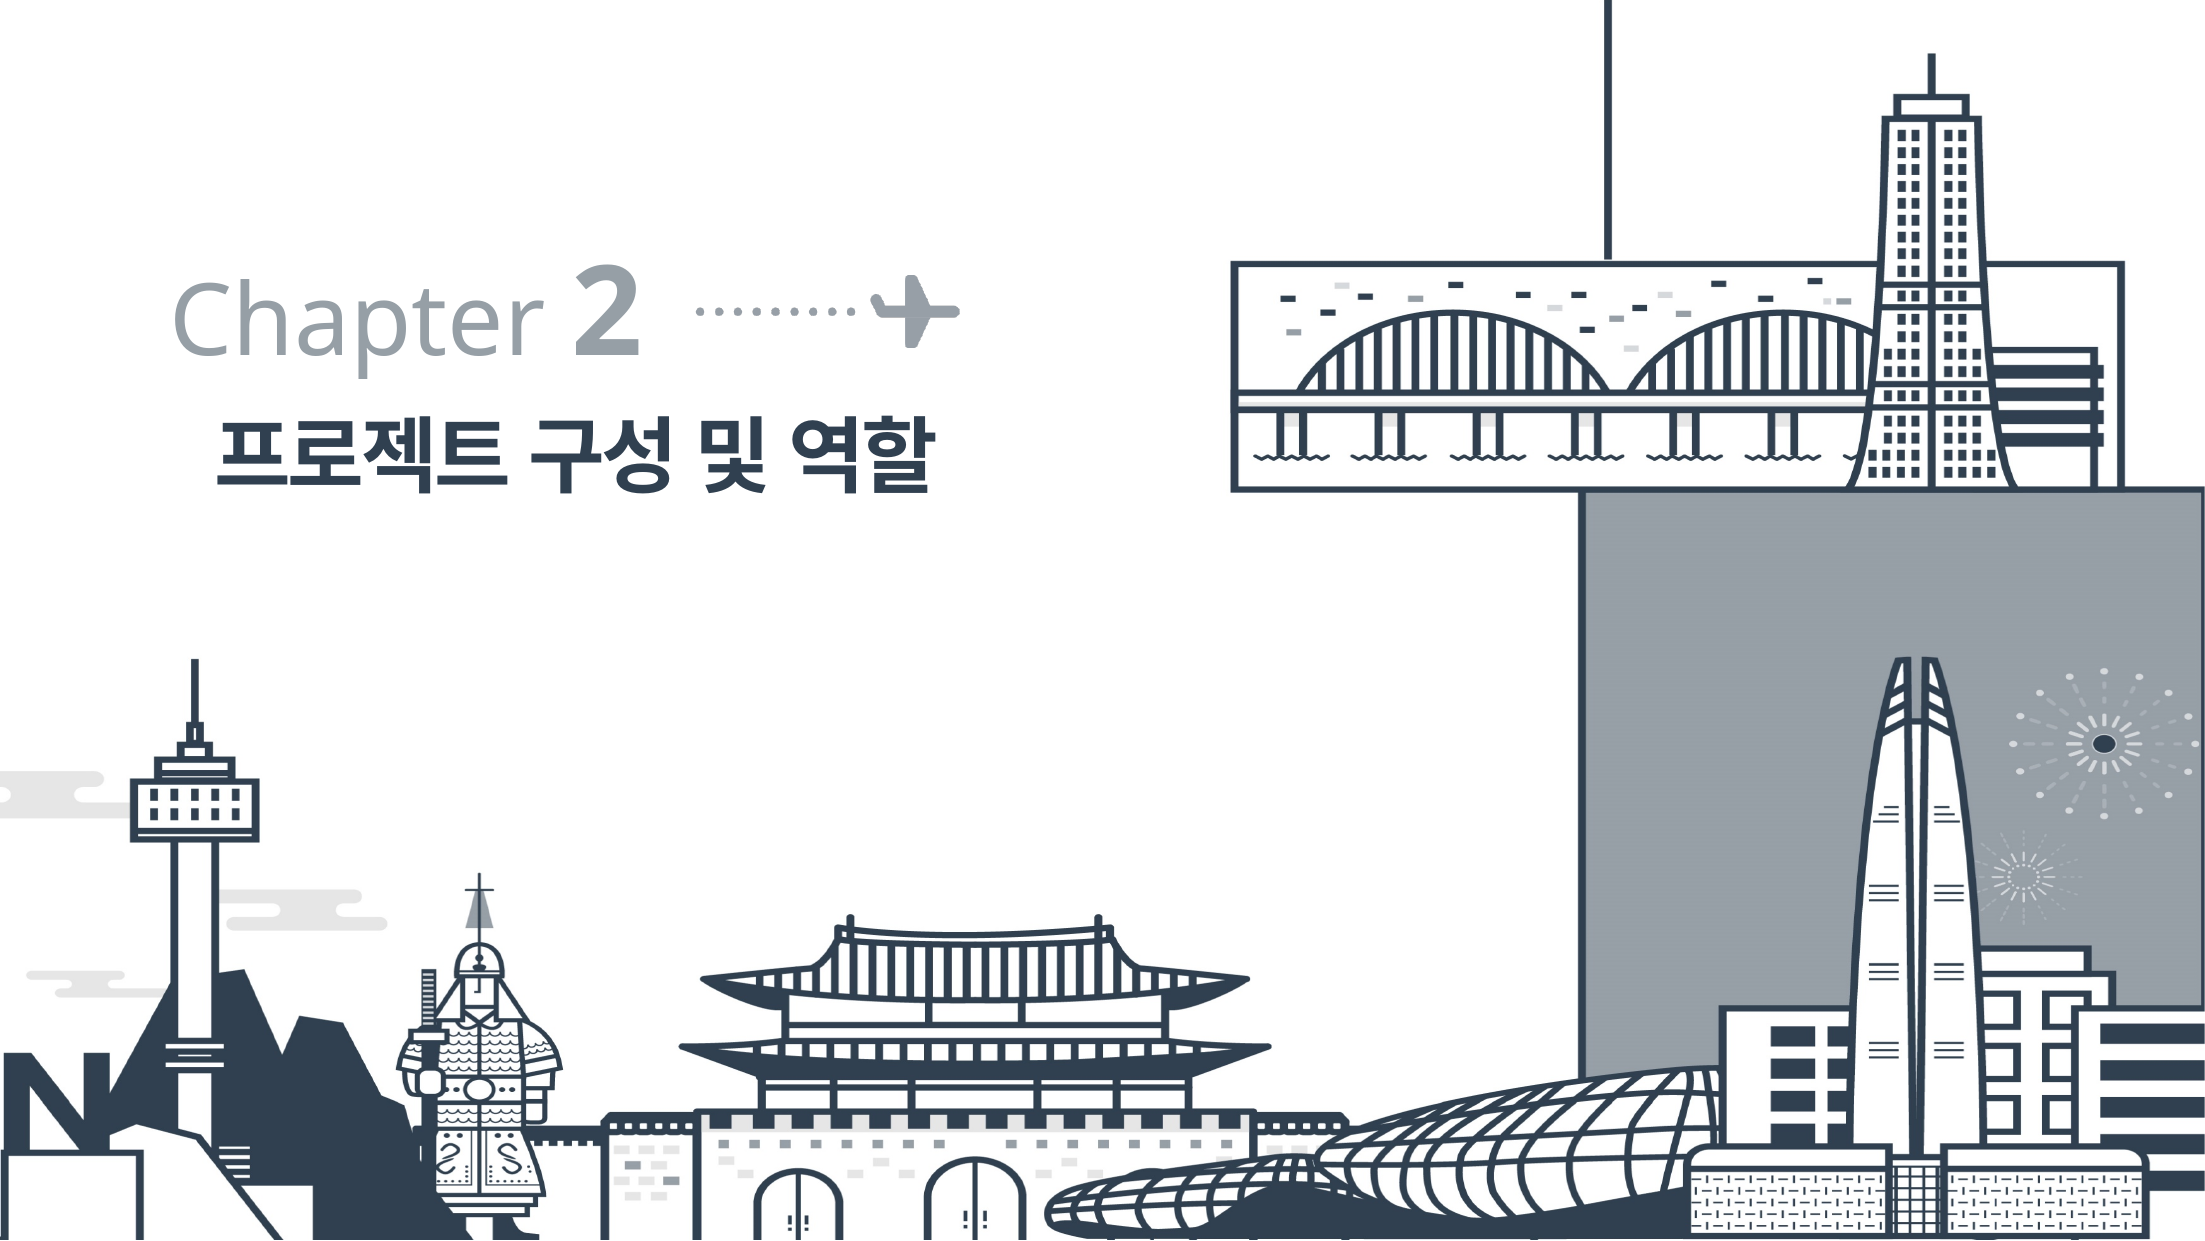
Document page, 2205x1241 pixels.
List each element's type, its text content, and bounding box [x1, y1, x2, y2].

text_box 프로젝트 구성 및 역할 [214, 403, 939, 504]
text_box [172, 229, 961, 382]
picture [0, 0, 2205, 1240]
